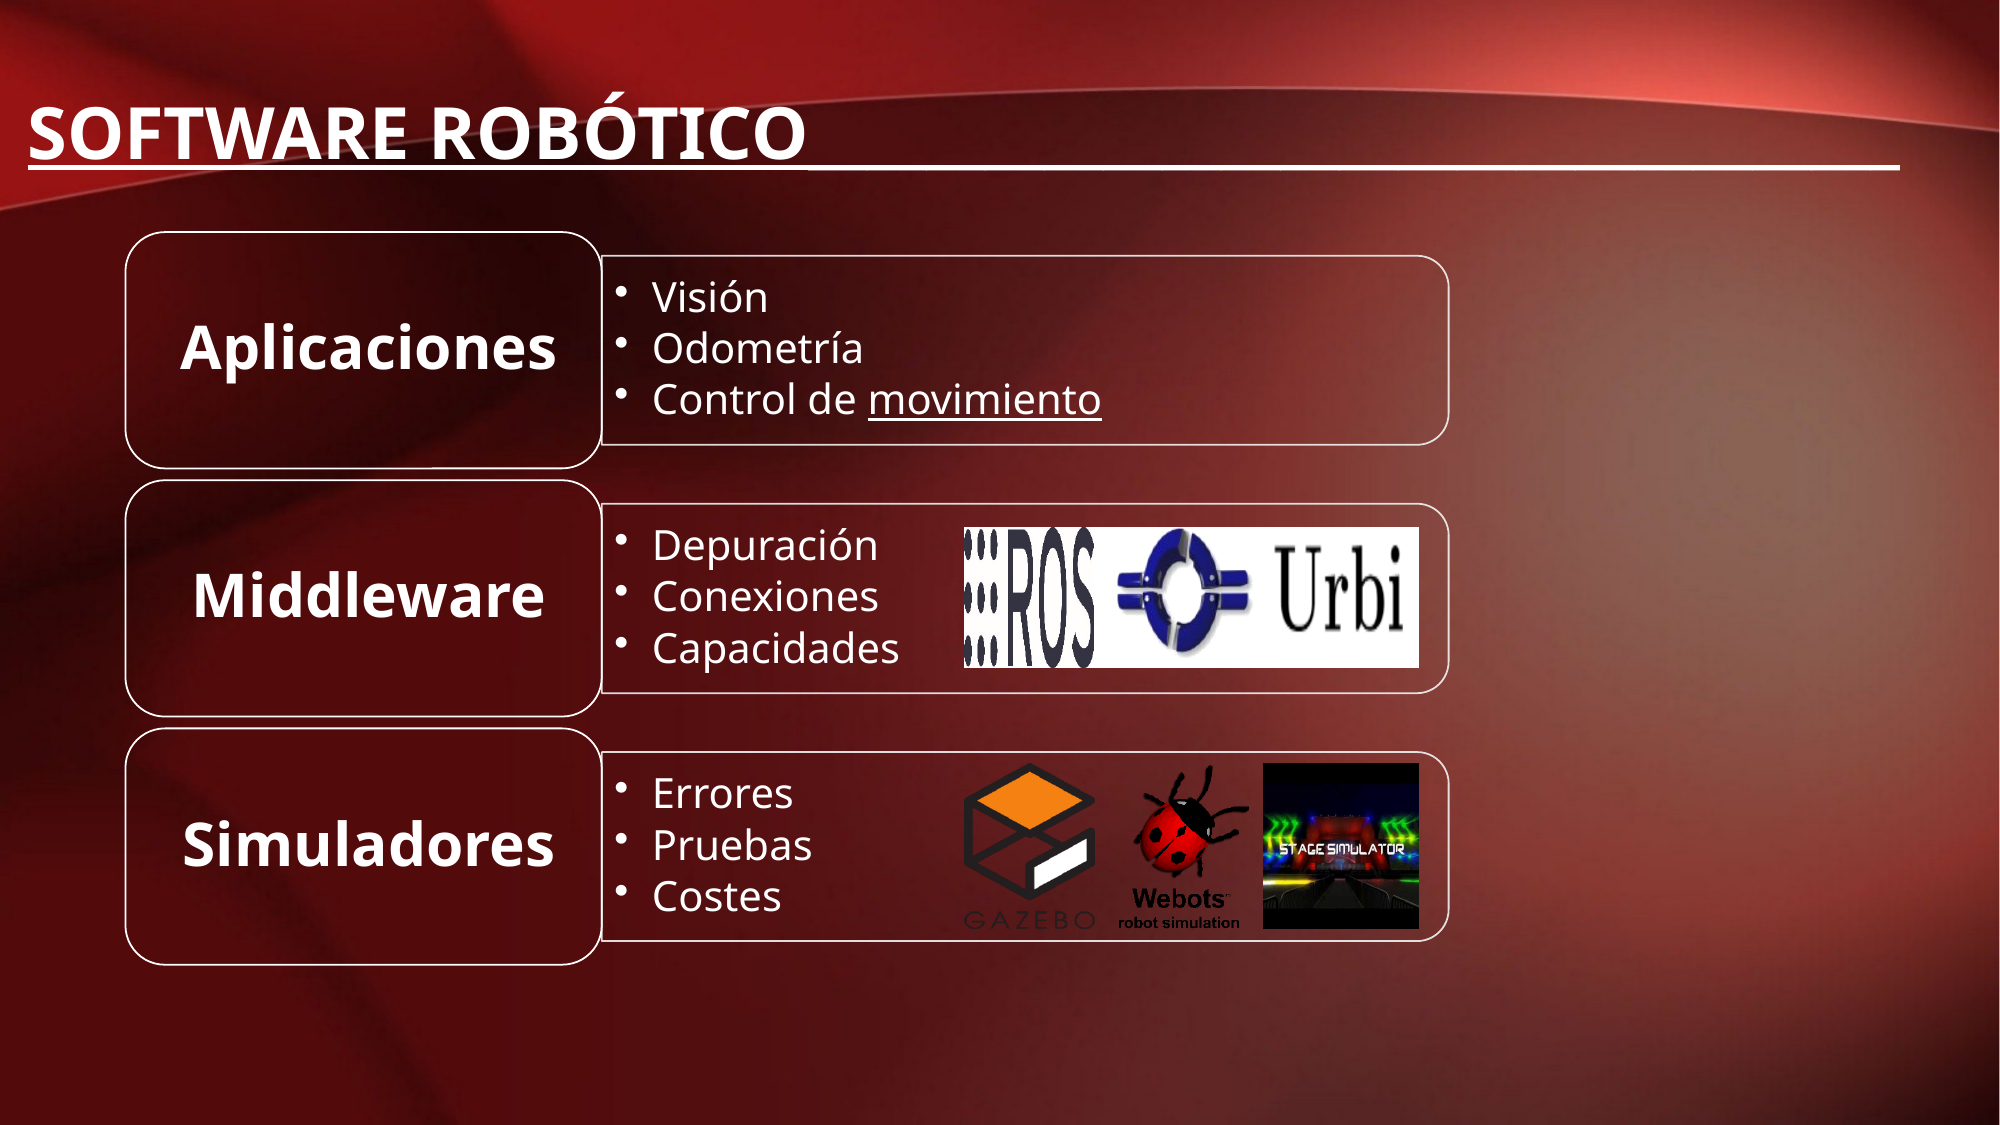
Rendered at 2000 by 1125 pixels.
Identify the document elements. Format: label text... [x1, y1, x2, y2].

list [125, 231, 1449, 966]
picture [0, 0, 2000, 1125]
title Software robótico_____________________________________ [7, 66, 1981, 185]
